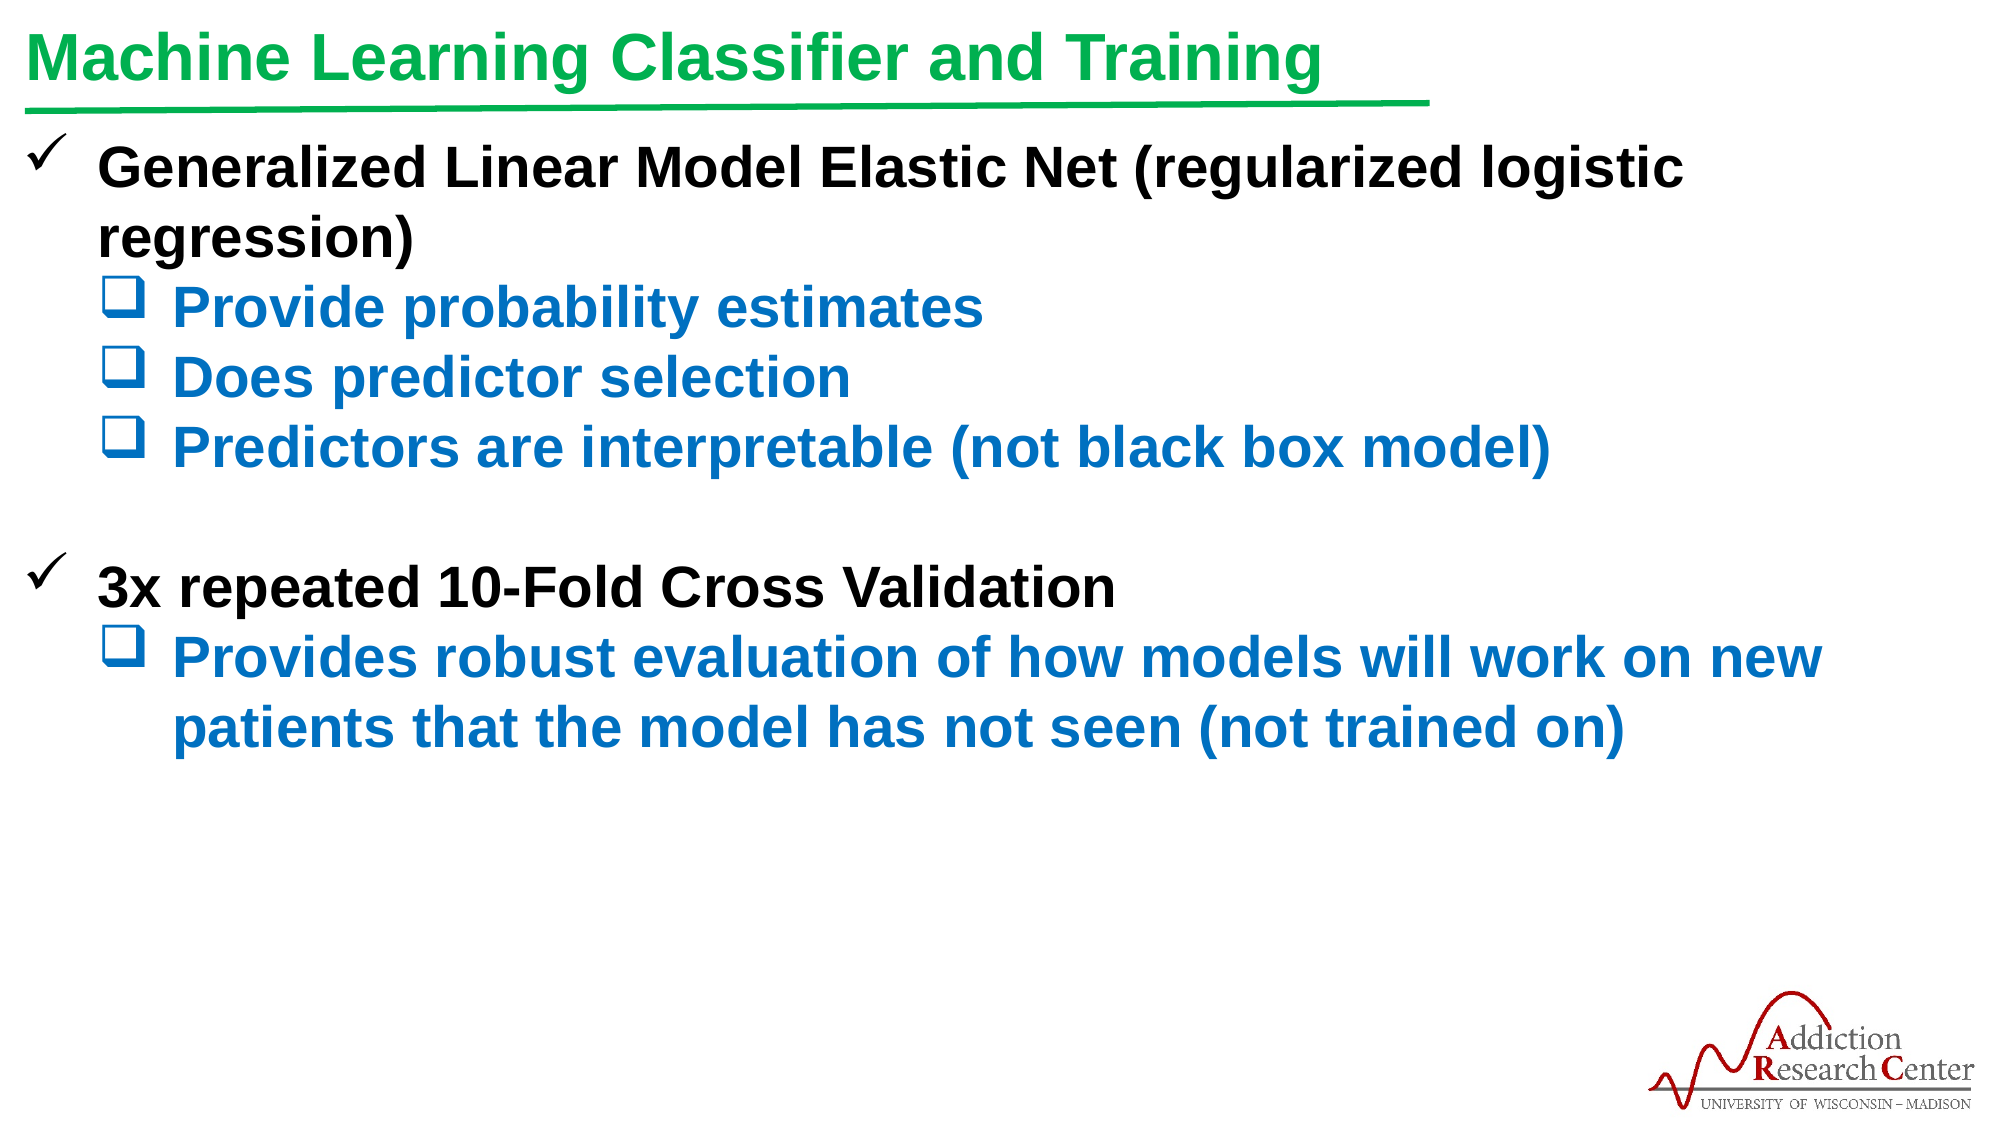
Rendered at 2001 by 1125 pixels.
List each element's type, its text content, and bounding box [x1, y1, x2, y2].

picture [1626, 974, 1998, 1125]
text_box Generalized Linear Model Elastic Net (regularized logistic regression) Provide probability estimates Does predictor selection Predictors are interpretable (not black box model) 3x repeated 10-Fold Cross Validation Provides robust evaluation of how models will work on new patients that the model has not seen (not trained on) [7, 121, 1936, 767]
text_box Machine Learning Classifier and Training [10, 6, 1961, 101]
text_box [24, 103, 1430, 111]
